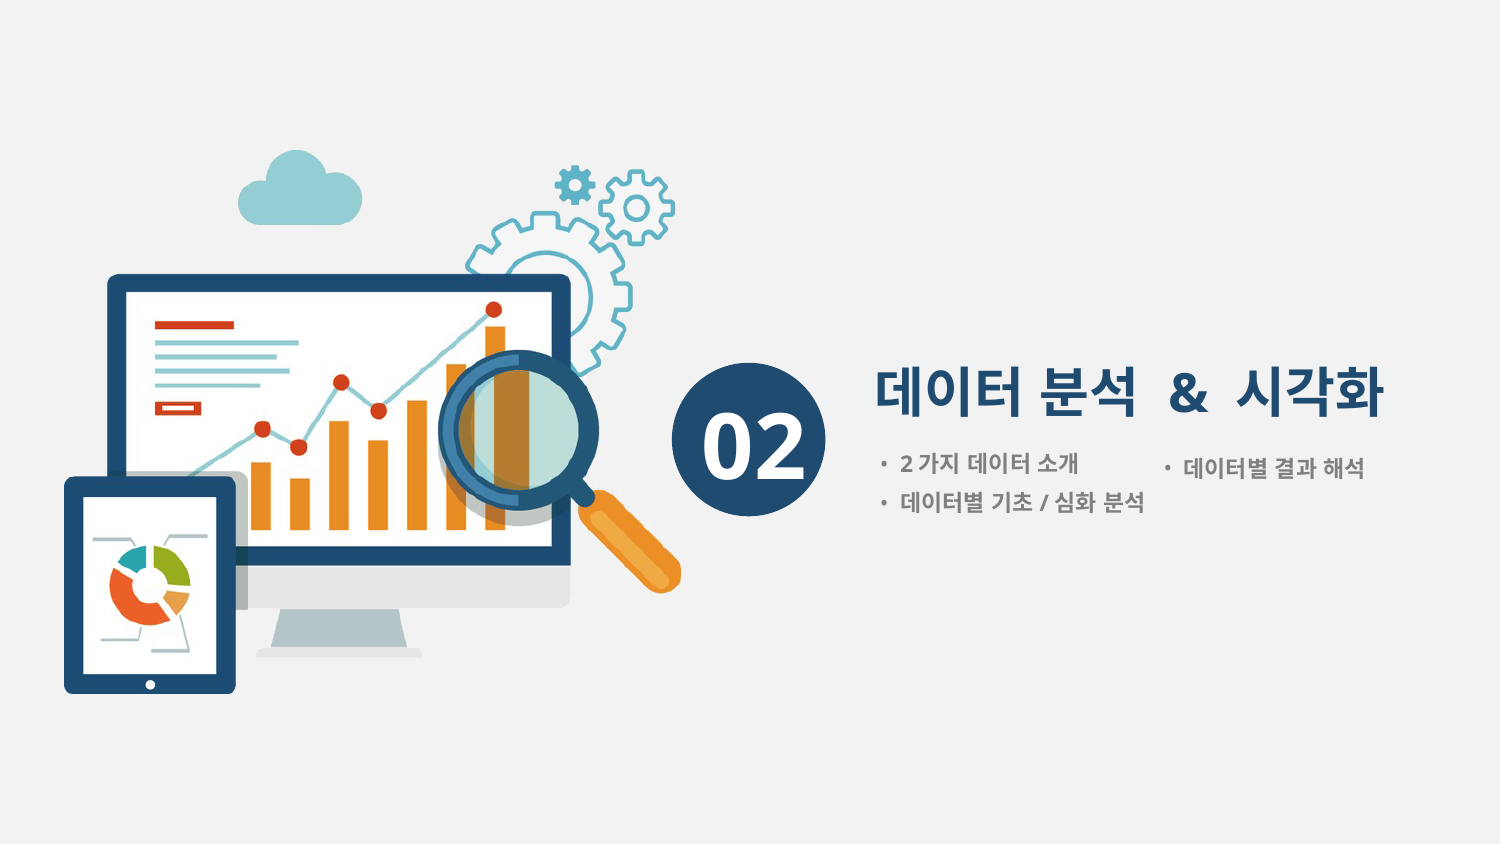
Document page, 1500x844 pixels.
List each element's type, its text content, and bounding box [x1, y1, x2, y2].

text_box 데이터별 기초/심화 분석 [880, 488, 1150, 517]
text_box 데이터별 결과 해석 [1163, 454, 1447, 482]
picture [64, 149, 681, 694]
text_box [685, 362, 838, 517]
text_box 데이터 분석 & 시각화 [854, 358, 1407, 424]
text_box 2가지 데이터 소개 [880, 450, 1150, 478]
